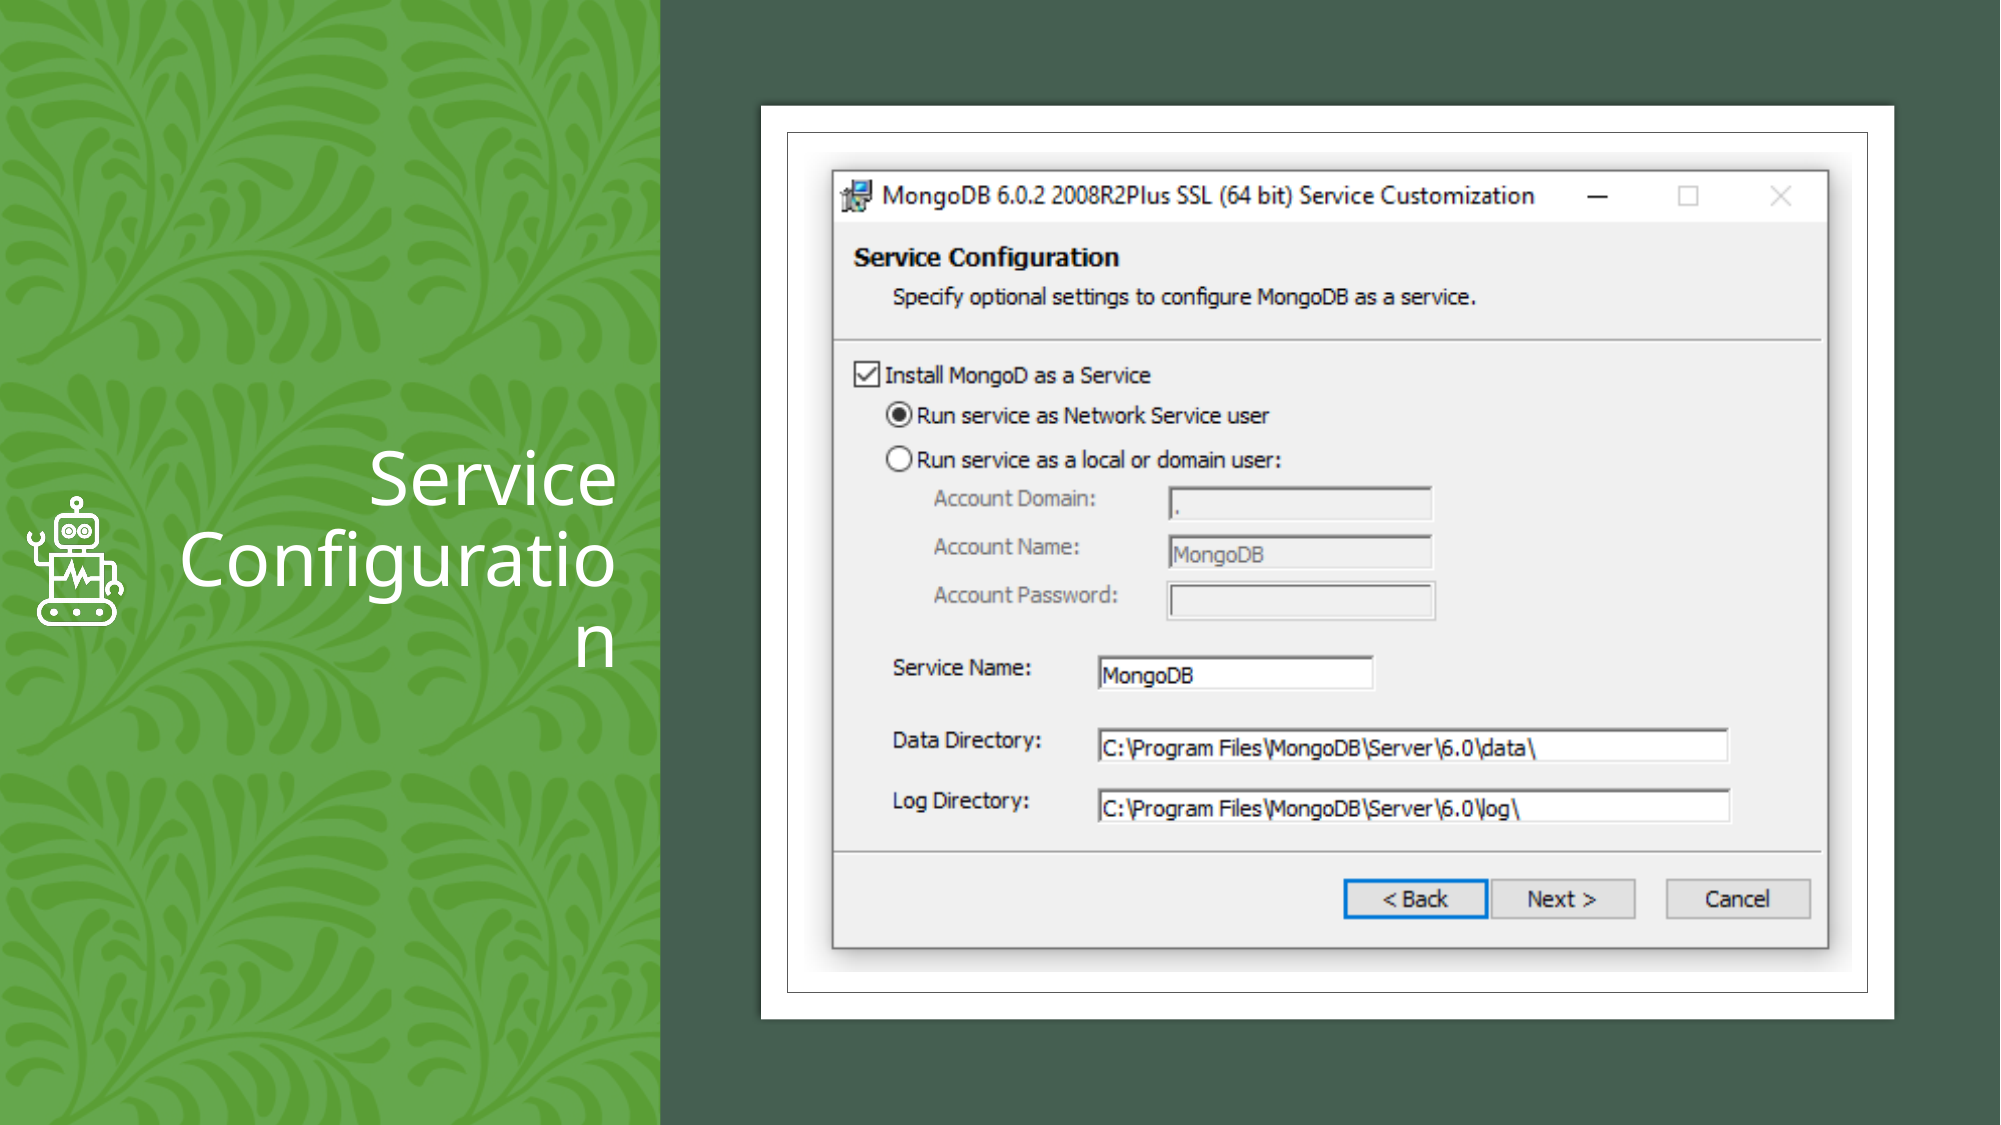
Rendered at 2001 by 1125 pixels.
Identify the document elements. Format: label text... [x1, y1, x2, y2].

text_box [0, 0, 661, 1125]
picture [804, 152, 1852, 973]
text_box [661, 0, 2000, 1125]
title Service Configuration [151, 105, 634, 1020]
picture [1, 487, 152, 638]
text_box [761, 105, 1895, 1020]
text_box [787, 132, 1868, 993]
